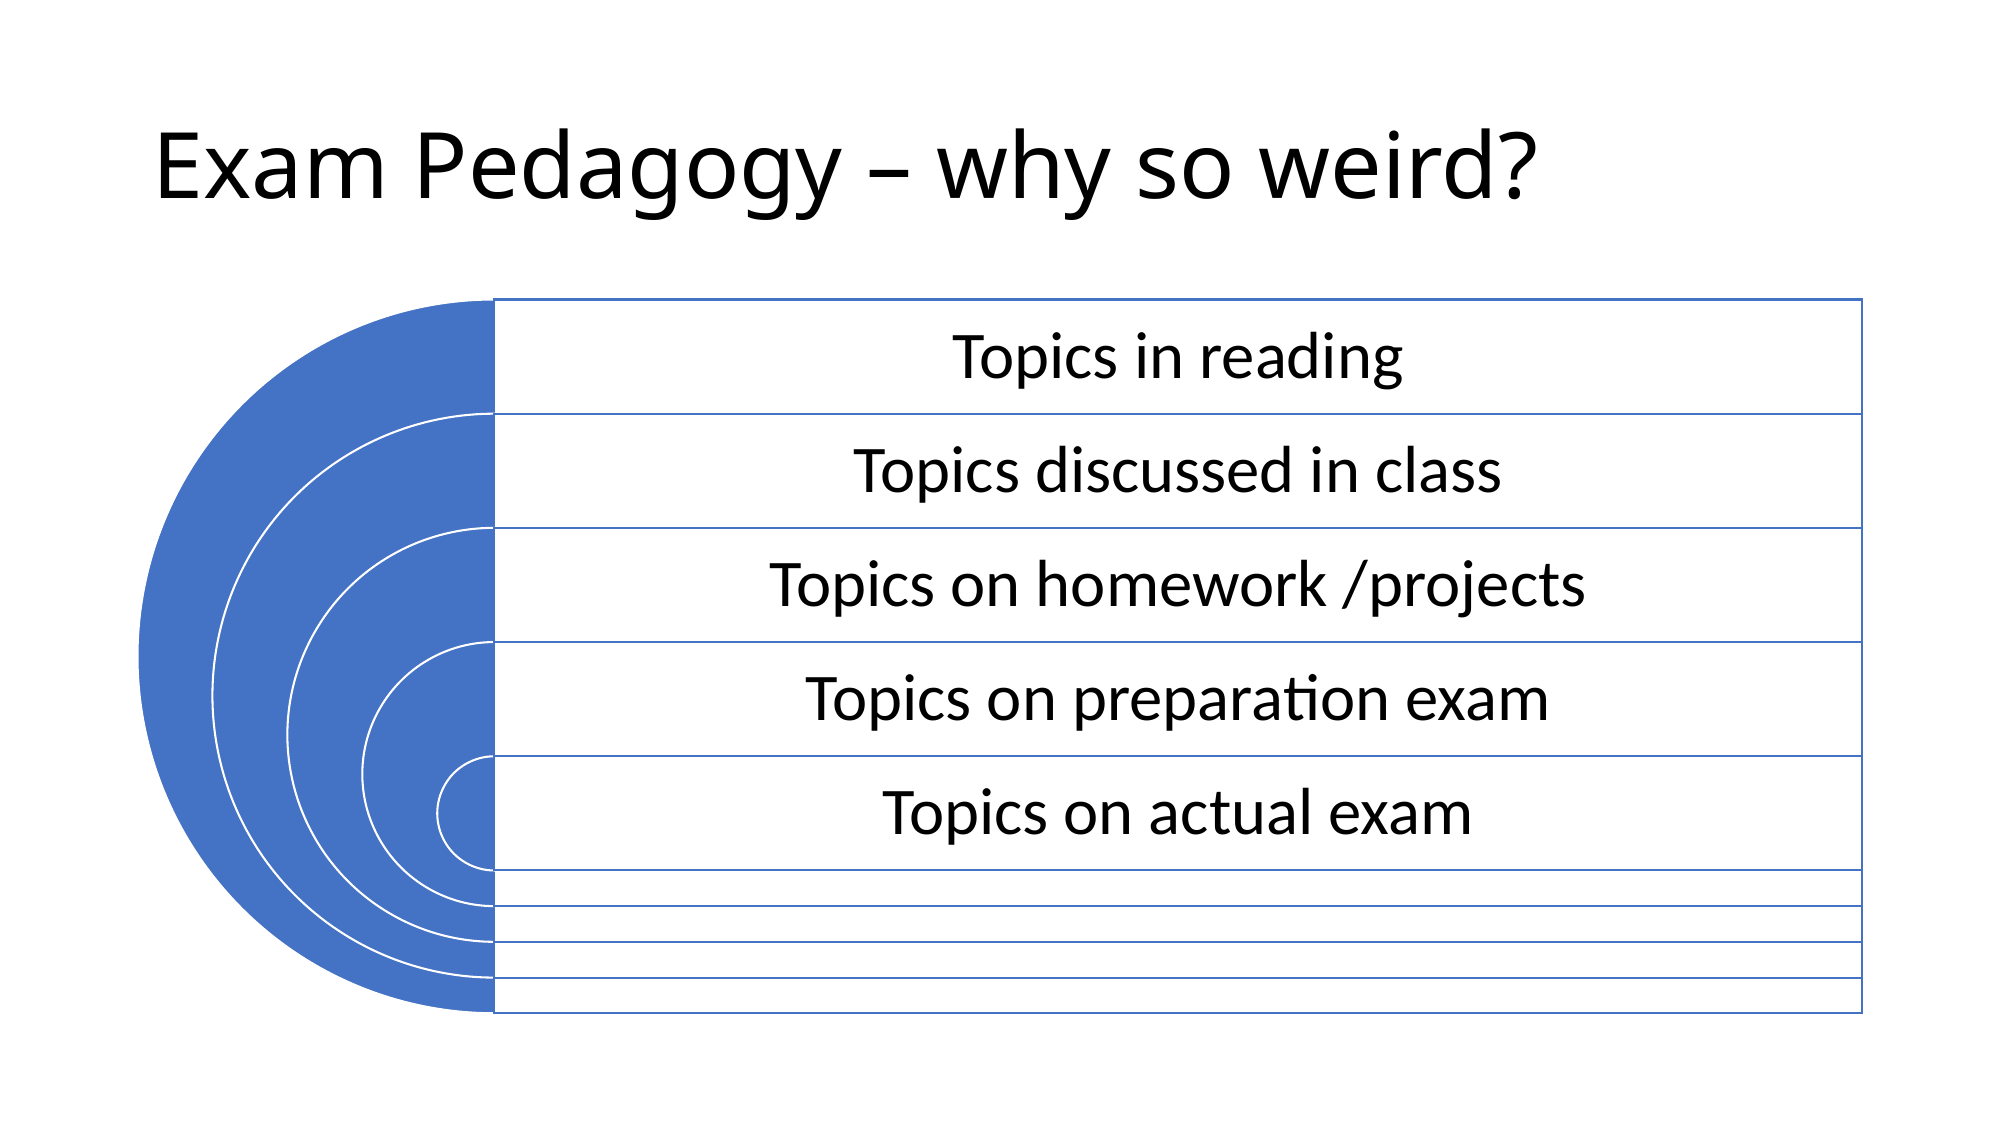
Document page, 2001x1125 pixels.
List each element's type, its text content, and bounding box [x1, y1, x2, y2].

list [137, 299, 1863, 1014]
title Exam Pedagogy – why so weird? [137, 59, 1863, 278]
